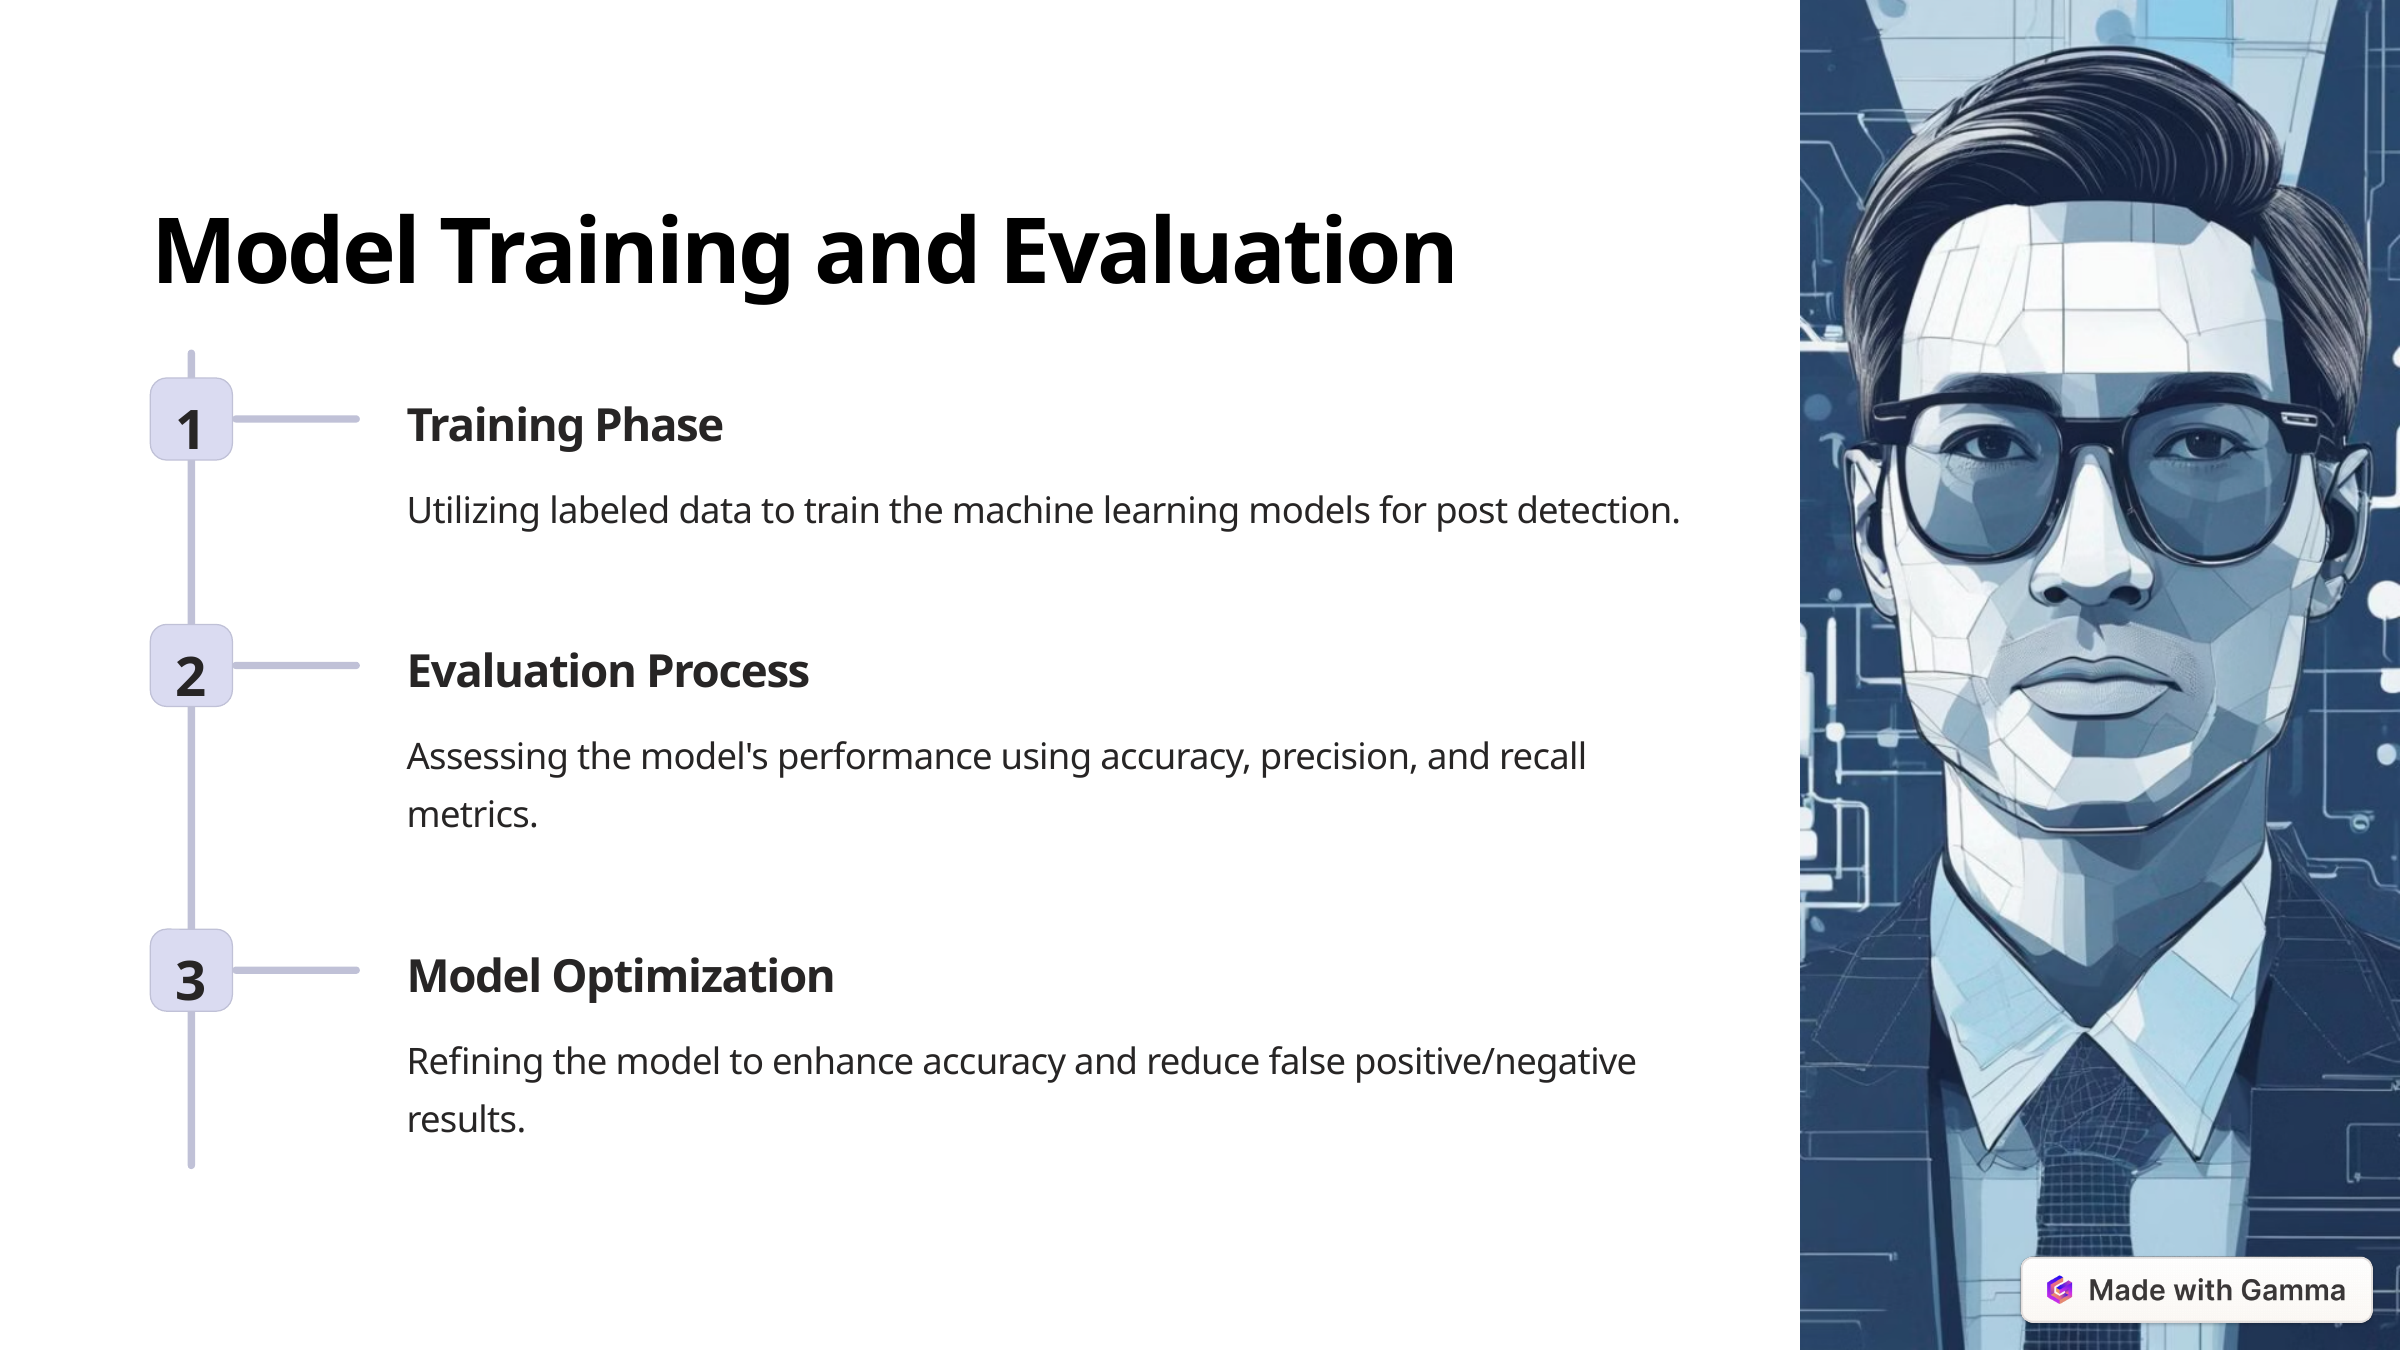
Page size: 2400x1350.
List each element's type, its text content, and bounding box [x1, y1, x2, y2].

text_box Assessing the model's performance using accuracy, precision, and recall metrics. [391, 711, 1664, 828]
text_box [187, 1012, 196, 1170]
picture [1799, 0, 2400, 1350]
text_box [150, 377, 233, 461]
text_box [233, 966, 360, 974]
text_box [187, 349, 196, 377]
text_box Utilizing labeled data to train the machine learning models for post detection. [391, 464, 1664, 523]
text_box [150, 929, 233, 1012]
text_box 3 [173, 936, 209, 1005]
text_box [233, 415, 360, 423]
text_box [187, 461, 196, 624]
text_box 1 [178, 384, 205, 454]
text_box [0, 0, 1799, 1350]
text_box 2 [174, 631, 209, 700]
text_box [233, 661, 360, 670]
text_box Model Training and Evaluation [136, 180, 1398, 295]
text_box [150, 624, 233, 707]
text_box [187, 707, 196, 929]
text_box Training Phase [391, 385, 848, 443]
text_box Model Optimization [391, 937, 848, 994]
text_box Evaluation Process [391, 632, 848, 690]
text_box Refining the model to enhance accuracy and reduce false positive/negative results. [391, 1015, 1664, 1133]
